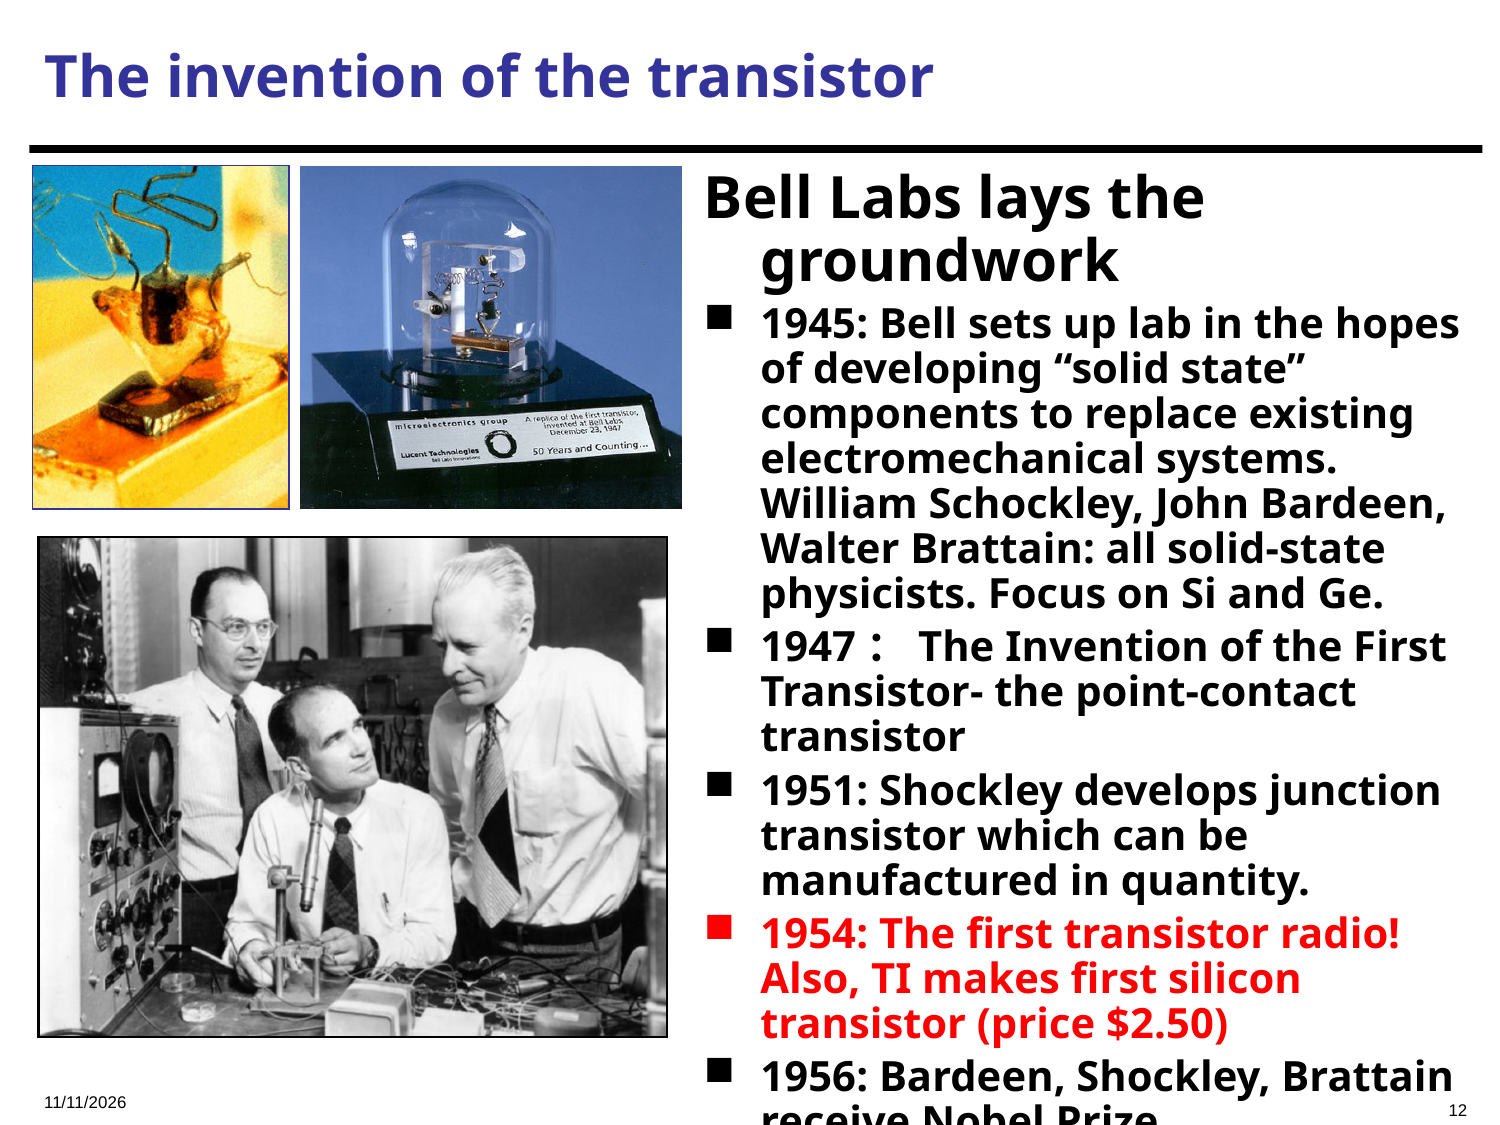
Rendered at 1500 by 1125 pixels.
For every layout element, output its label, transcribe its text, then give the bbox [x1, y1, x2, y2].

title The invention of the transistor [29, 11, 1480, 138]
picture [300, 166, 682, 509]
picture [33, 165, 289, 509]
list Bell Labs lays the groundwork 1945: Bell sets up lab in the hopes of developing “solid state” components to replace existing electromechanical systems. William Schockley, John Bardeen, Walter Brattain: all solid-state physicists. Focus on Si and Ge. 1947：The Invention of the First Transistor- the point-contact transistor 1951: Shockley develops junction transistor which can be manufactured in quantity. 1954: The first transistor radio! Also, TI makes first silicon transistor (price $2.50) 1956: Bardeen, Shockley, Brattain receive Nobel Prize. [689, 160, 1480, 1061]
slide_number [29, 1072, 405, 1113]
picture [33, 178, 48, 188]
slide_number 12 [1032, 1072, 1483, 1113]
text_box [725, 537, 775, 588]
picture [37, 536, 668, 1038]
